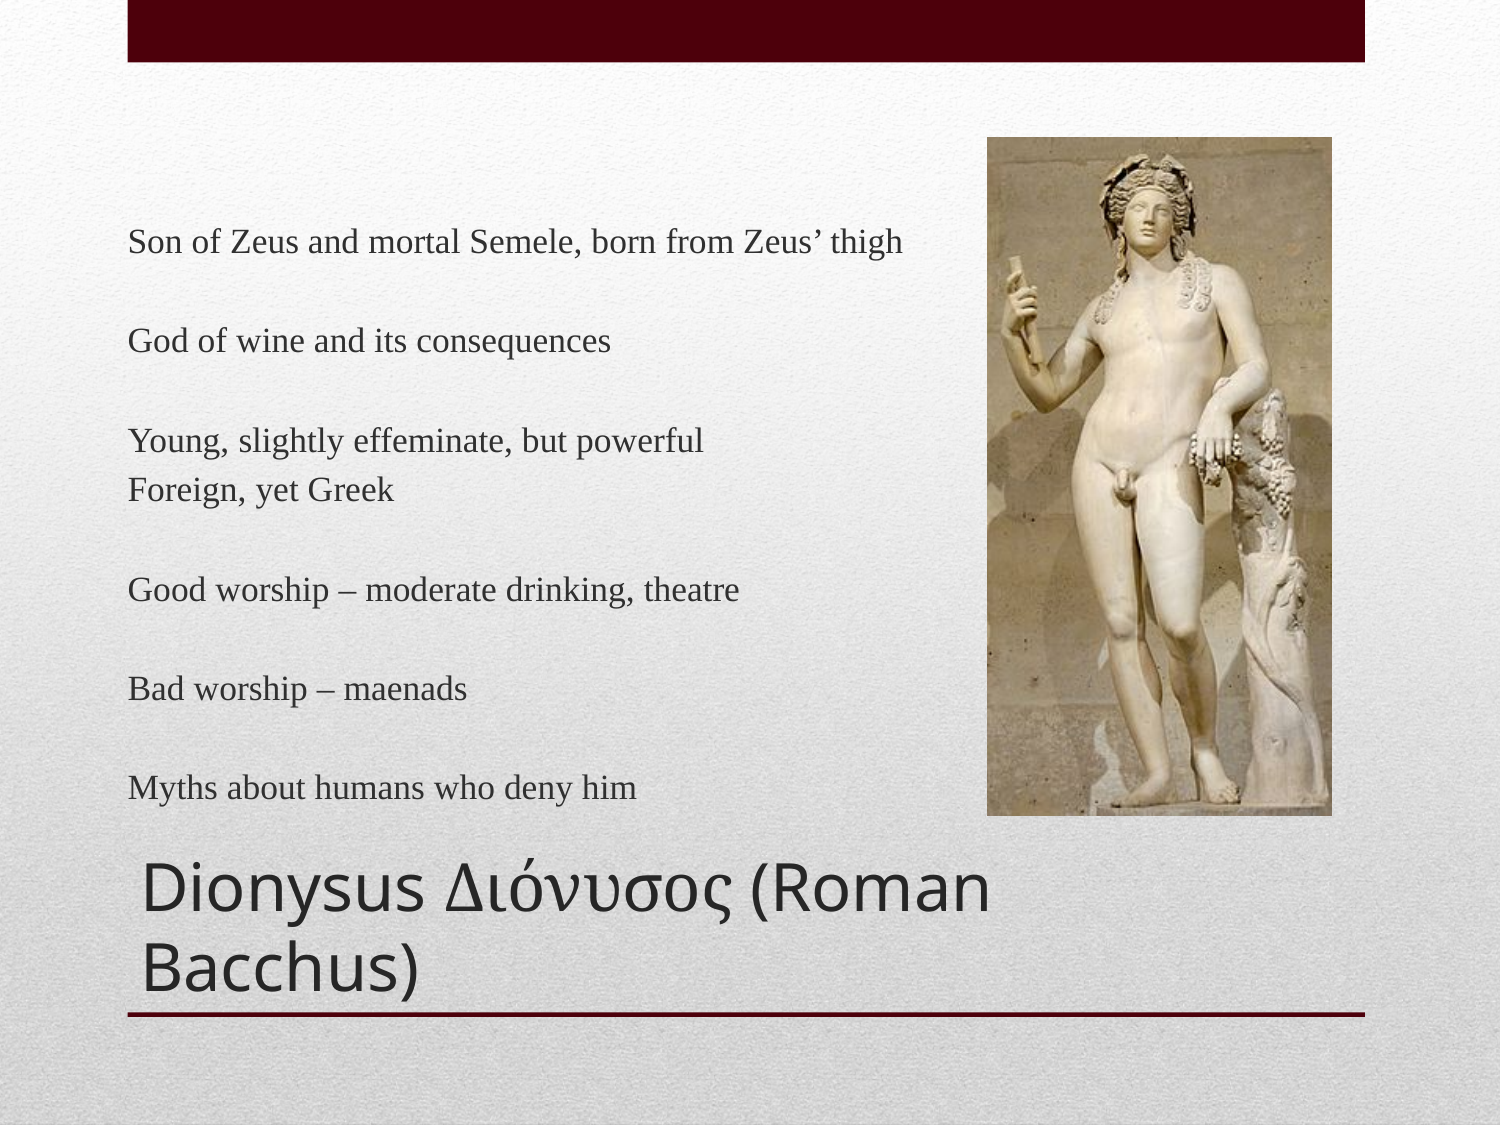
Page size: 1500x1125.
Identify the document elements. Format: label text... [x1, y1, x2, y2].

list Son of Zeus and mortal Semele, born from Zeus’ thigh God of wine and its consequences Young, slightly effeminate, but powerful Foreign, yet Greek Good worship – moderate drinking, theatre Bad worship – maenads Myths about humans who deny him [112, 187, 963, 838]
picture [986, 136, 1333, 817]
title Dionysus Διόνυσος (Roman Bacchus) [125, 750, 1238, 1013]
